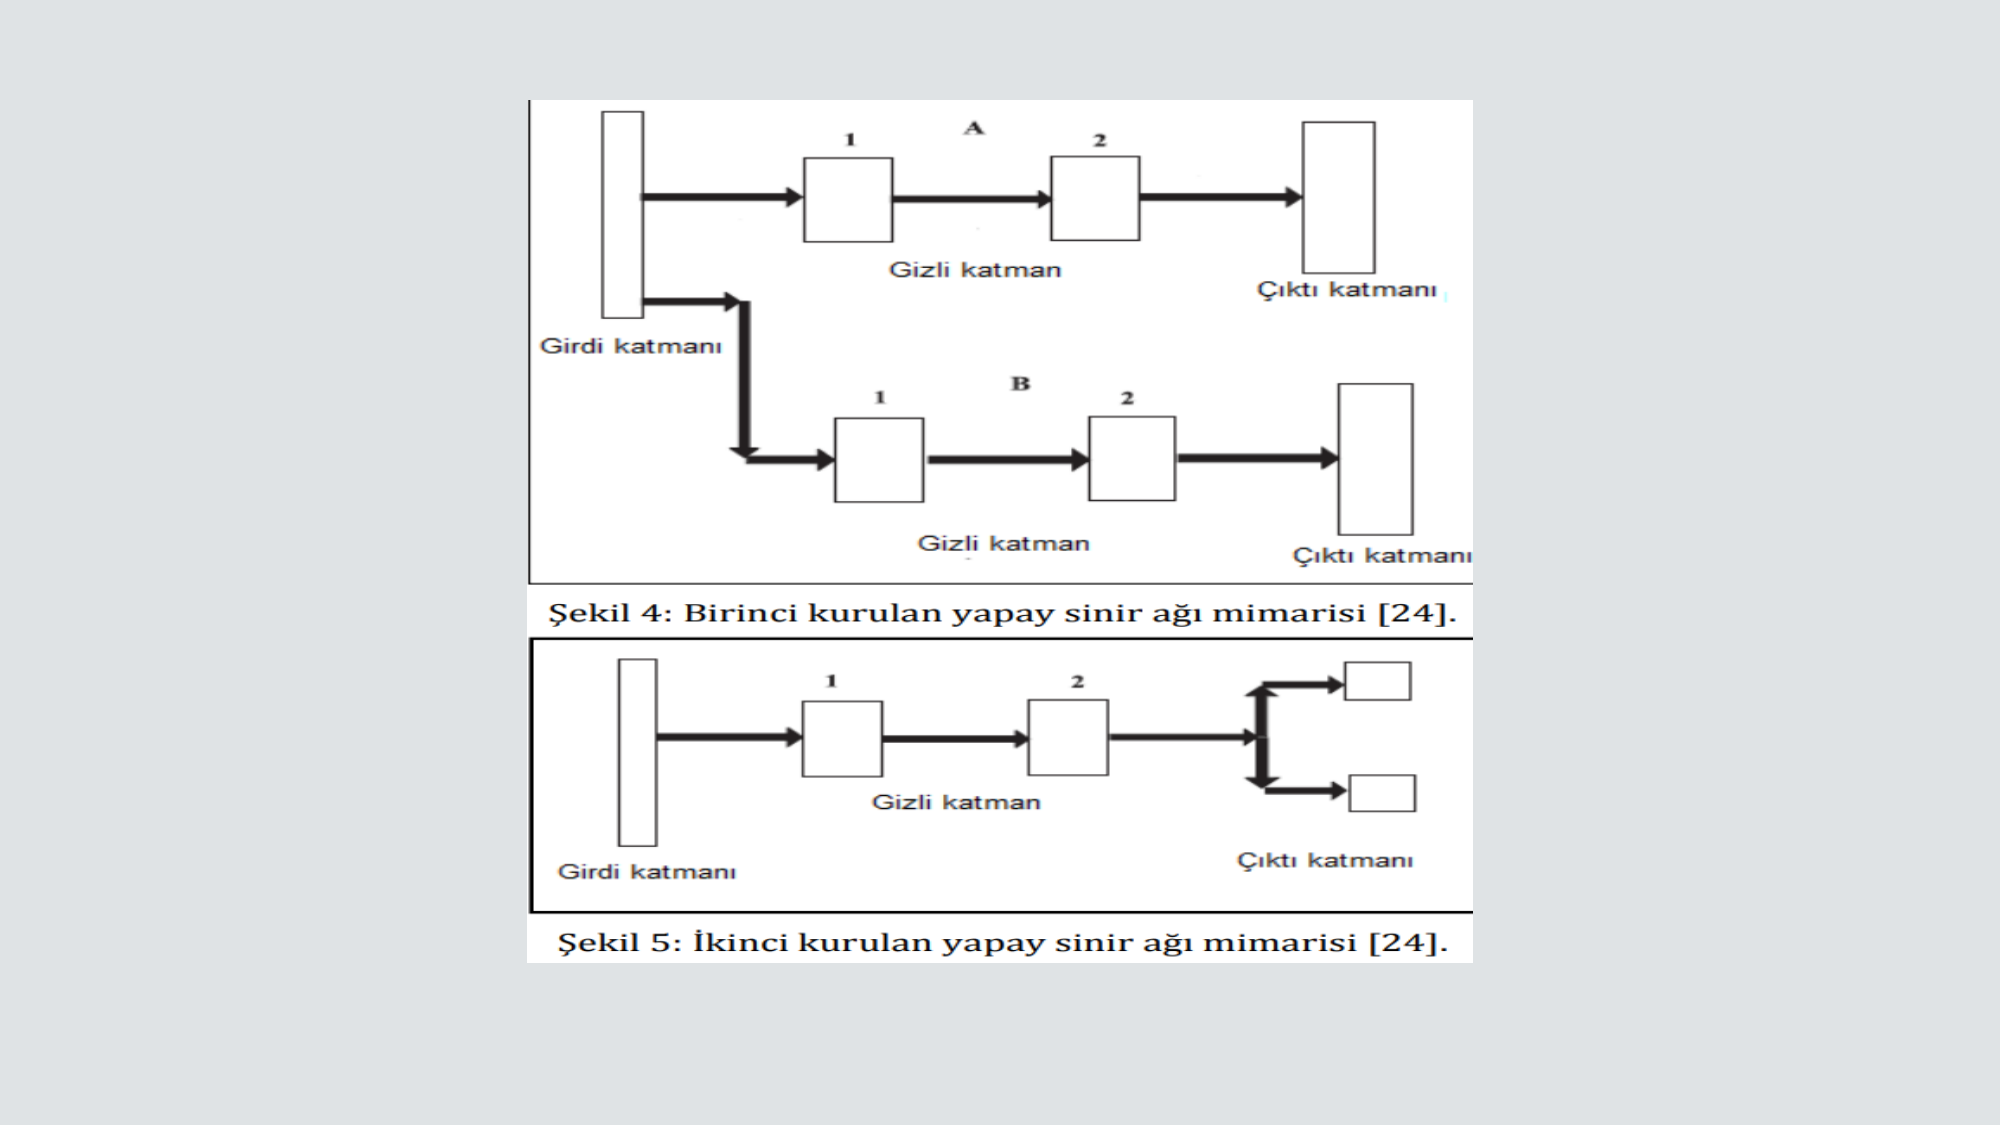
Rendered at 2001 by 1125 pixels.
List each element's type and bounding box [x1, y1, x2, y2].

list [527, 100, 1473, 963]
